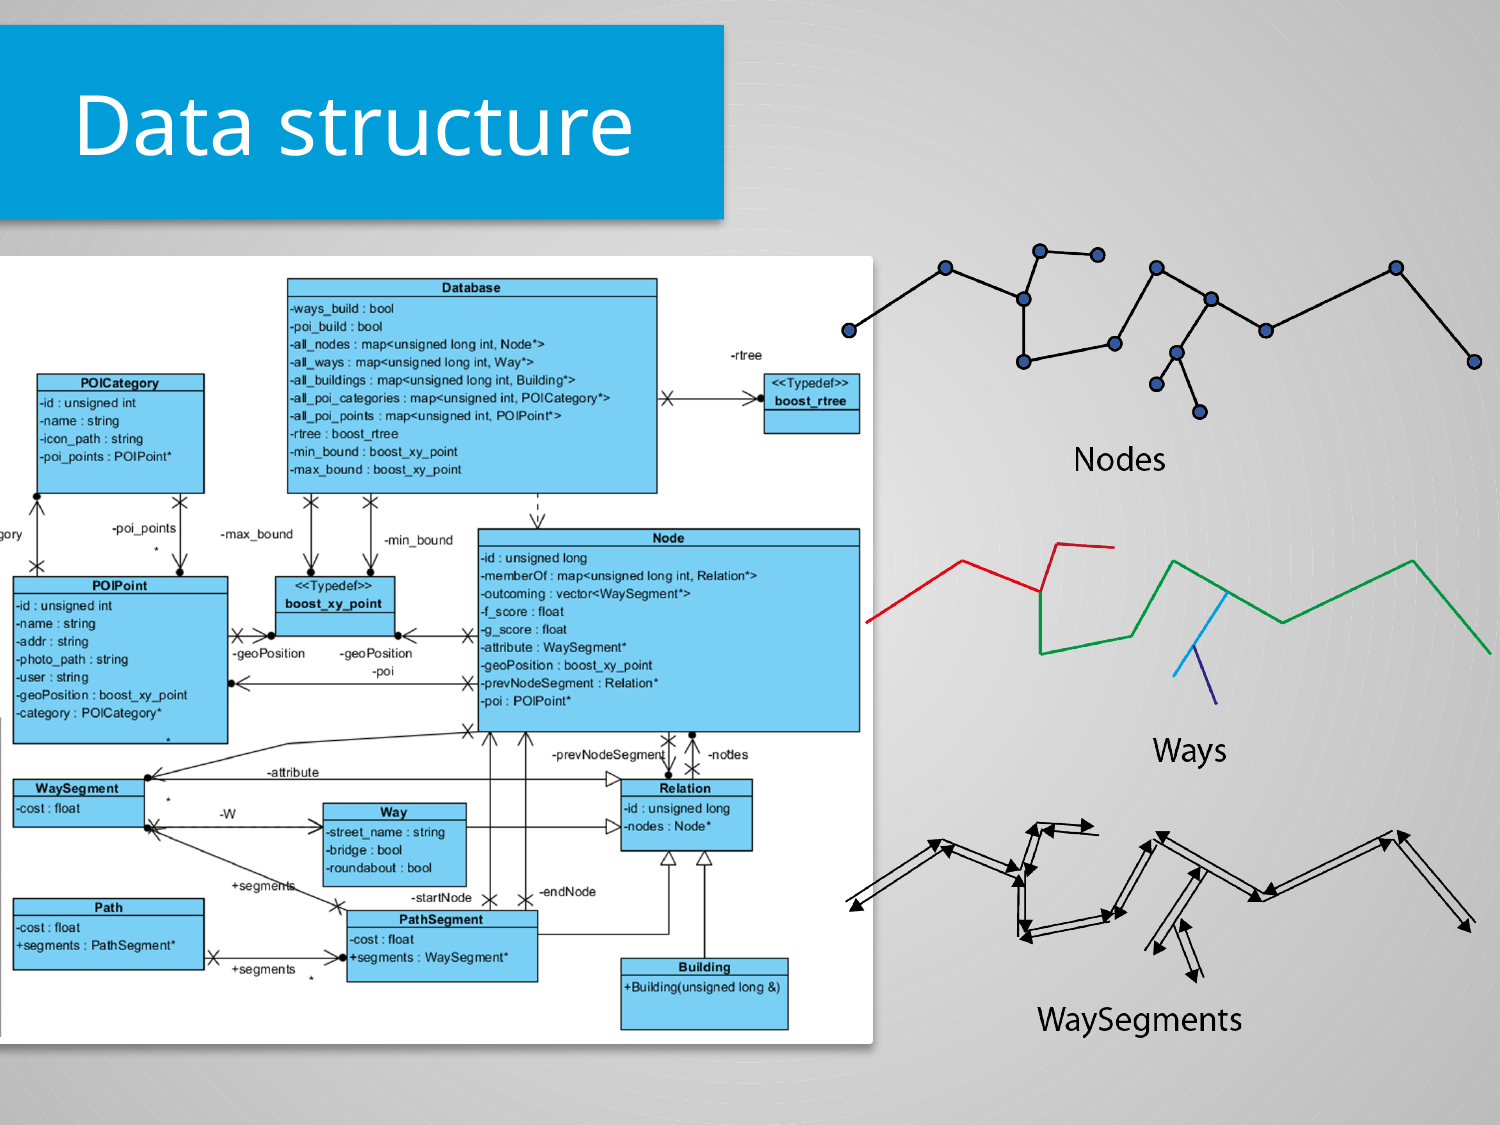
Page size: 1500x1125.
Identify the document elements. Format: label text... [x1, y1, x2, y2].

text_box Data structure [0, 24, 724, 220]
picture [0, 242, 1500, 1057]
